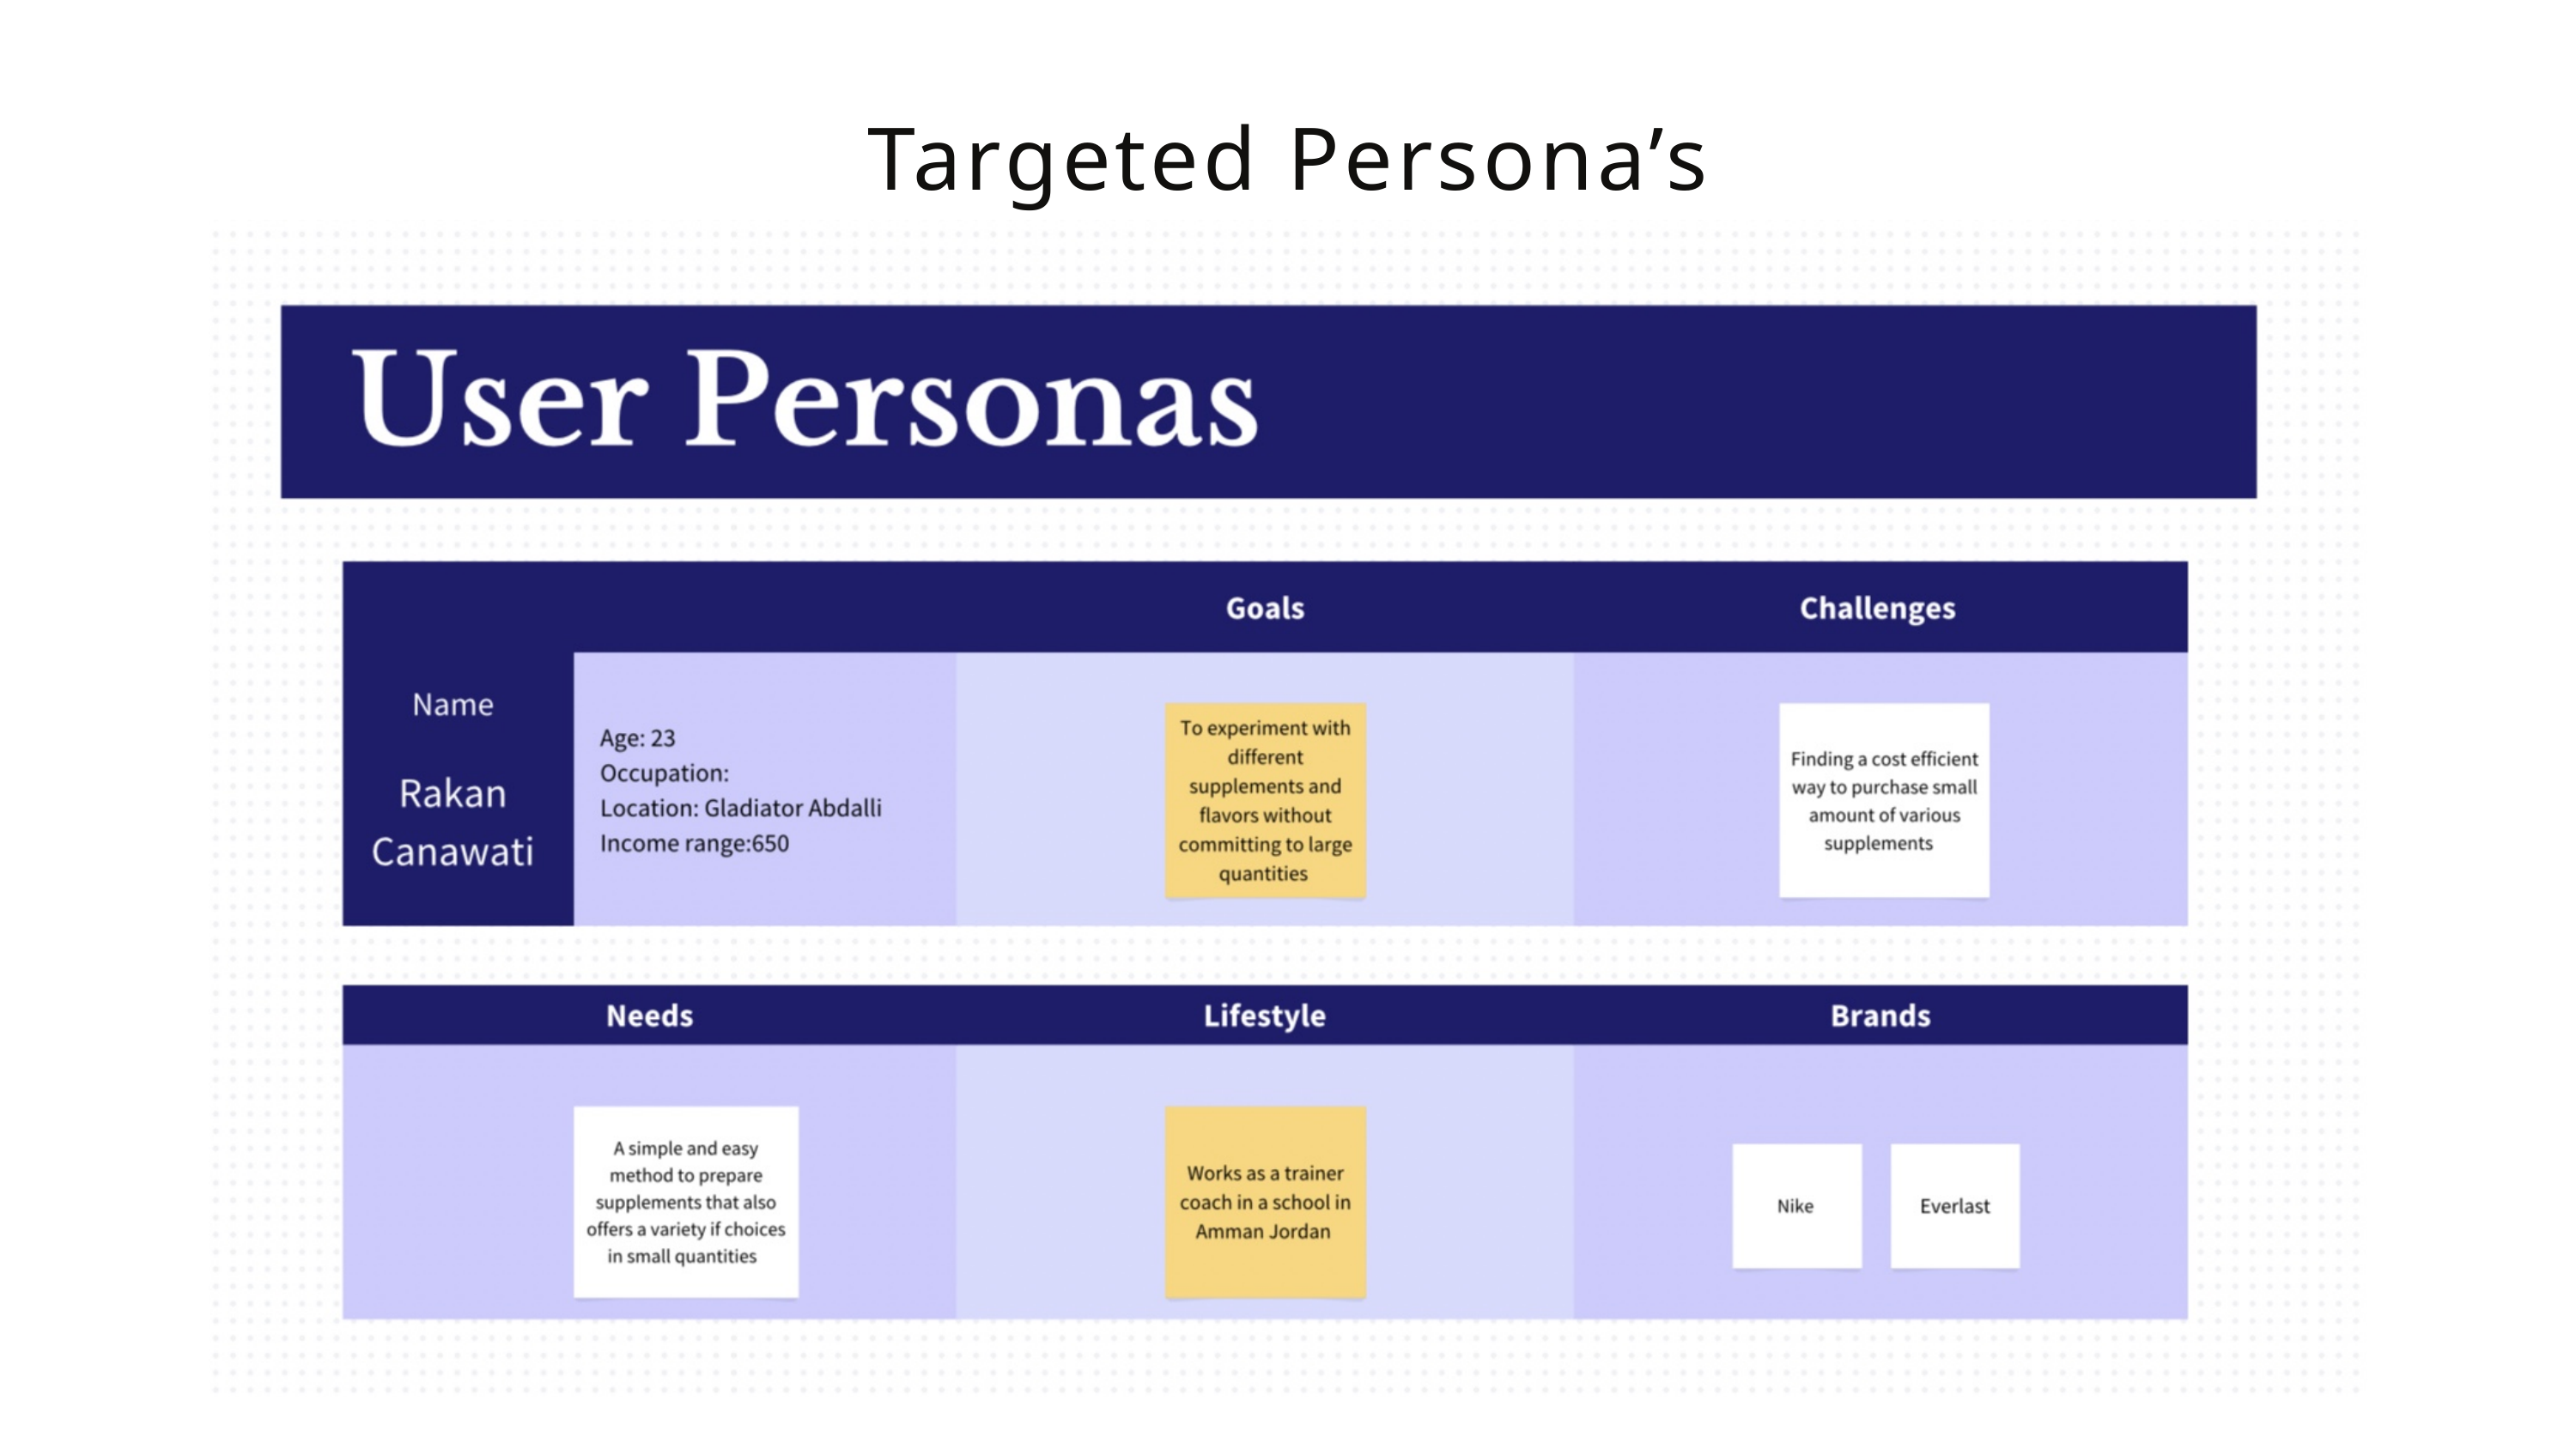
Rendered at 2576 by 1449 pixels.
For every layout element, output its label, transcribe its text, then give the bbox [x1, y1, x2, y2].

picture [209, 219, 2367, 1397]
text_box Targeted Persona’s [757, 88, 1819, 208]
